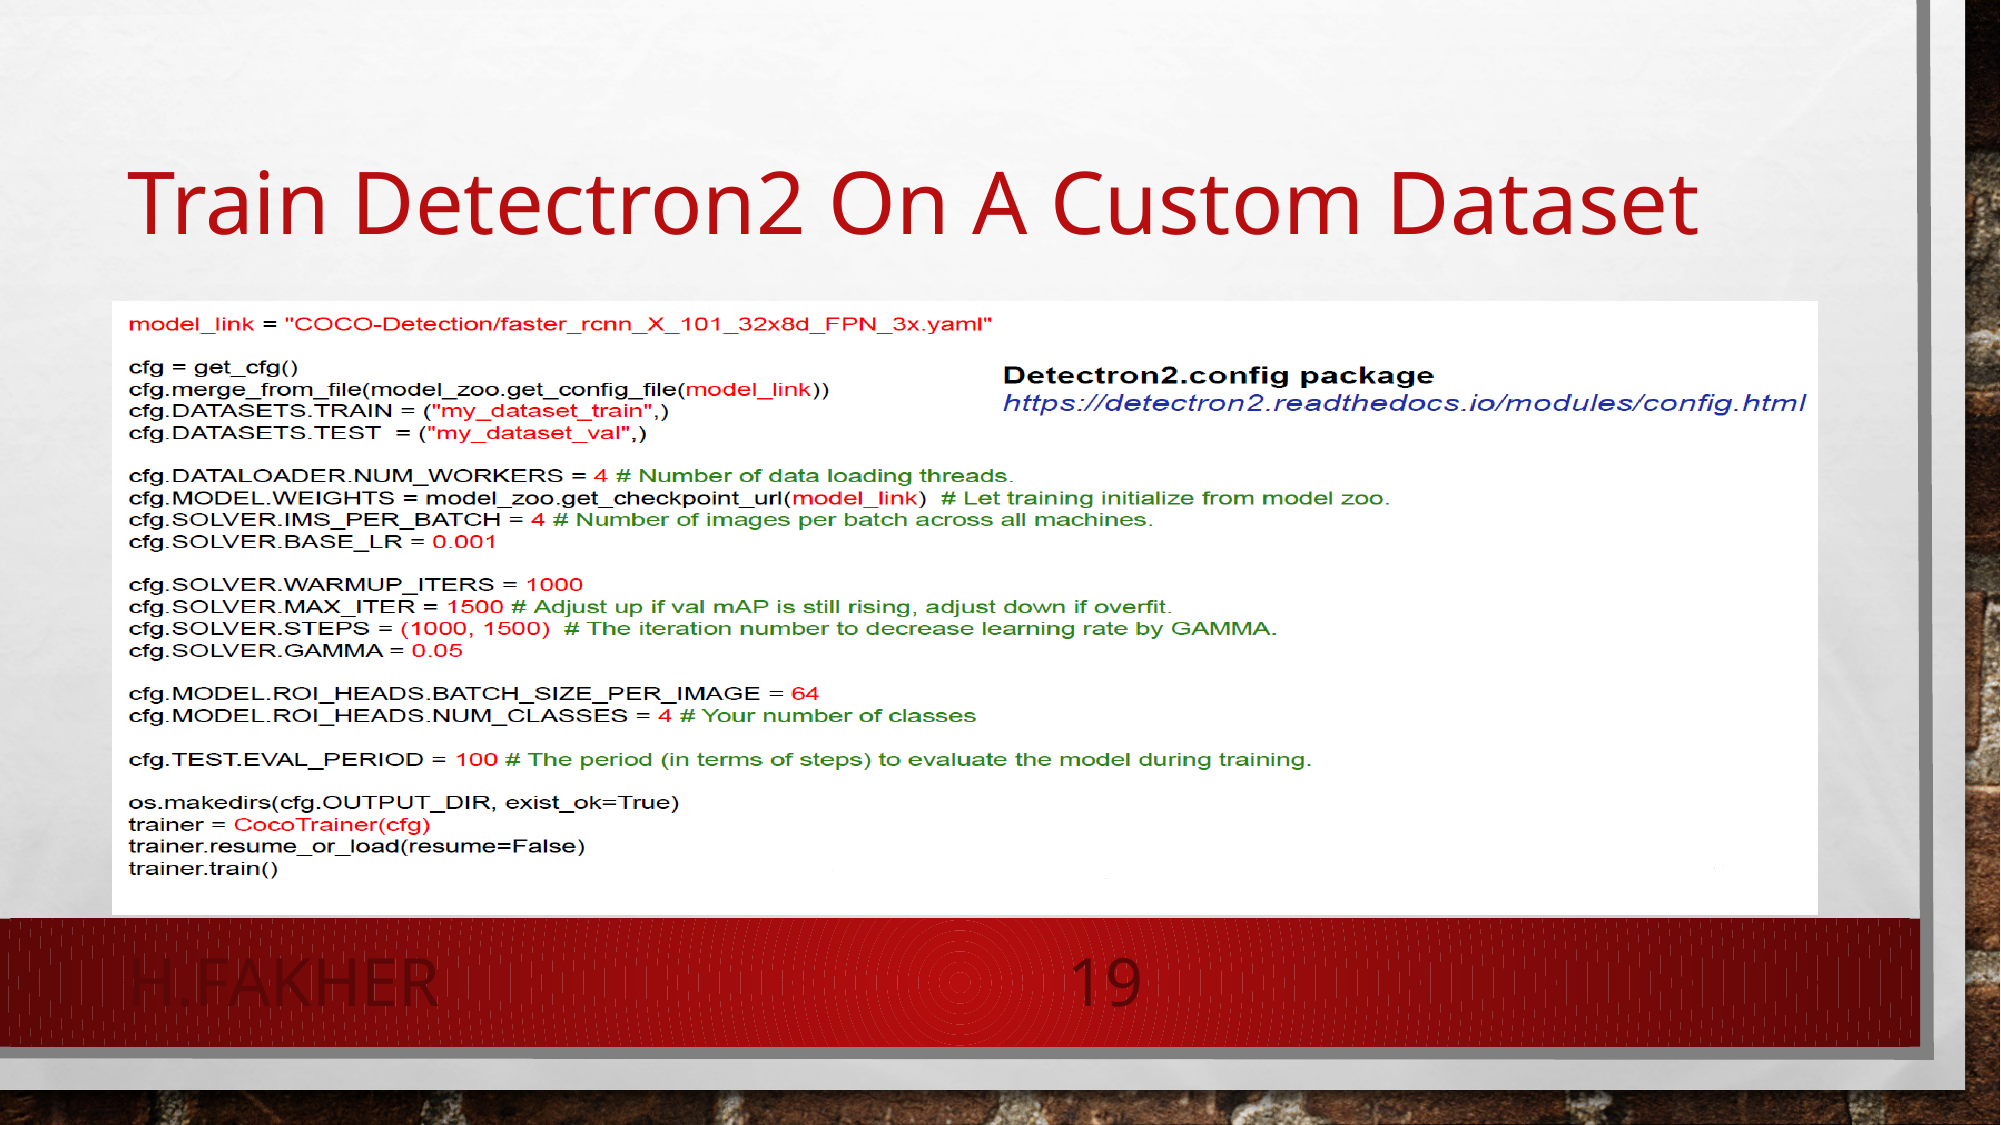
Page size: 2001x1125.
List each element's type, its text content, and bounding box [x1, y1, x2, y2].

title Train Detectron2 On A Custom Dataset [112, 112, 1818, 301]
picture [0, 0, 2000, 1125]
picture [112, 301, 1819, 915]
slide_number 19 [1031, 944, 1181, 1027]
footer H.Fakher [112, 944, 1015, 1027]
